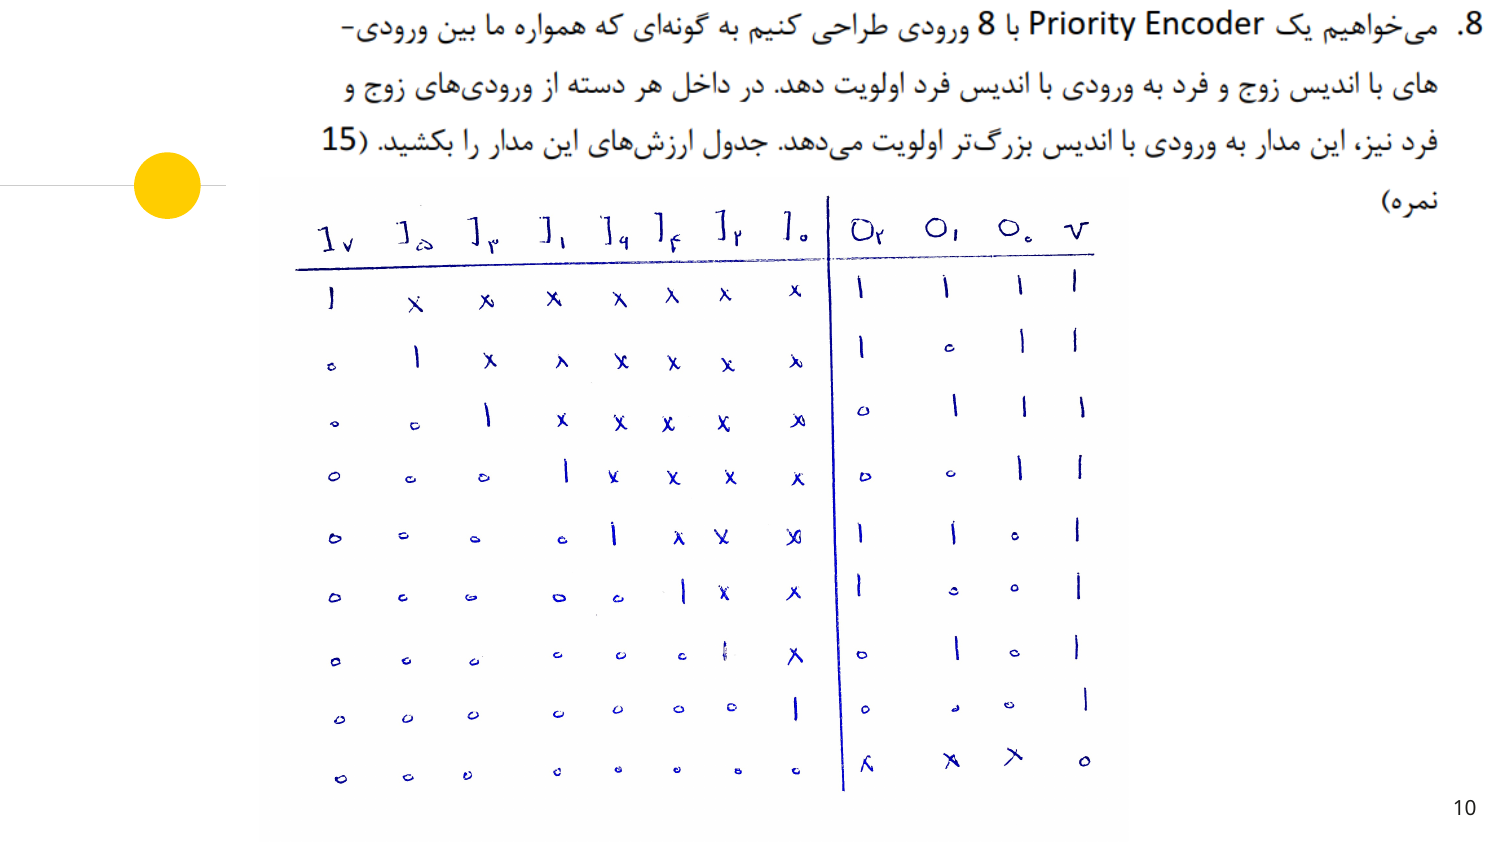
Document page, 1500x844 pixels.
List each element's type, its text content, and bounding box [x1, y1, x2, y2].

picture [259, 2, 1500, 842]
slide_number 10 [1401, 779, 1492, 844]
